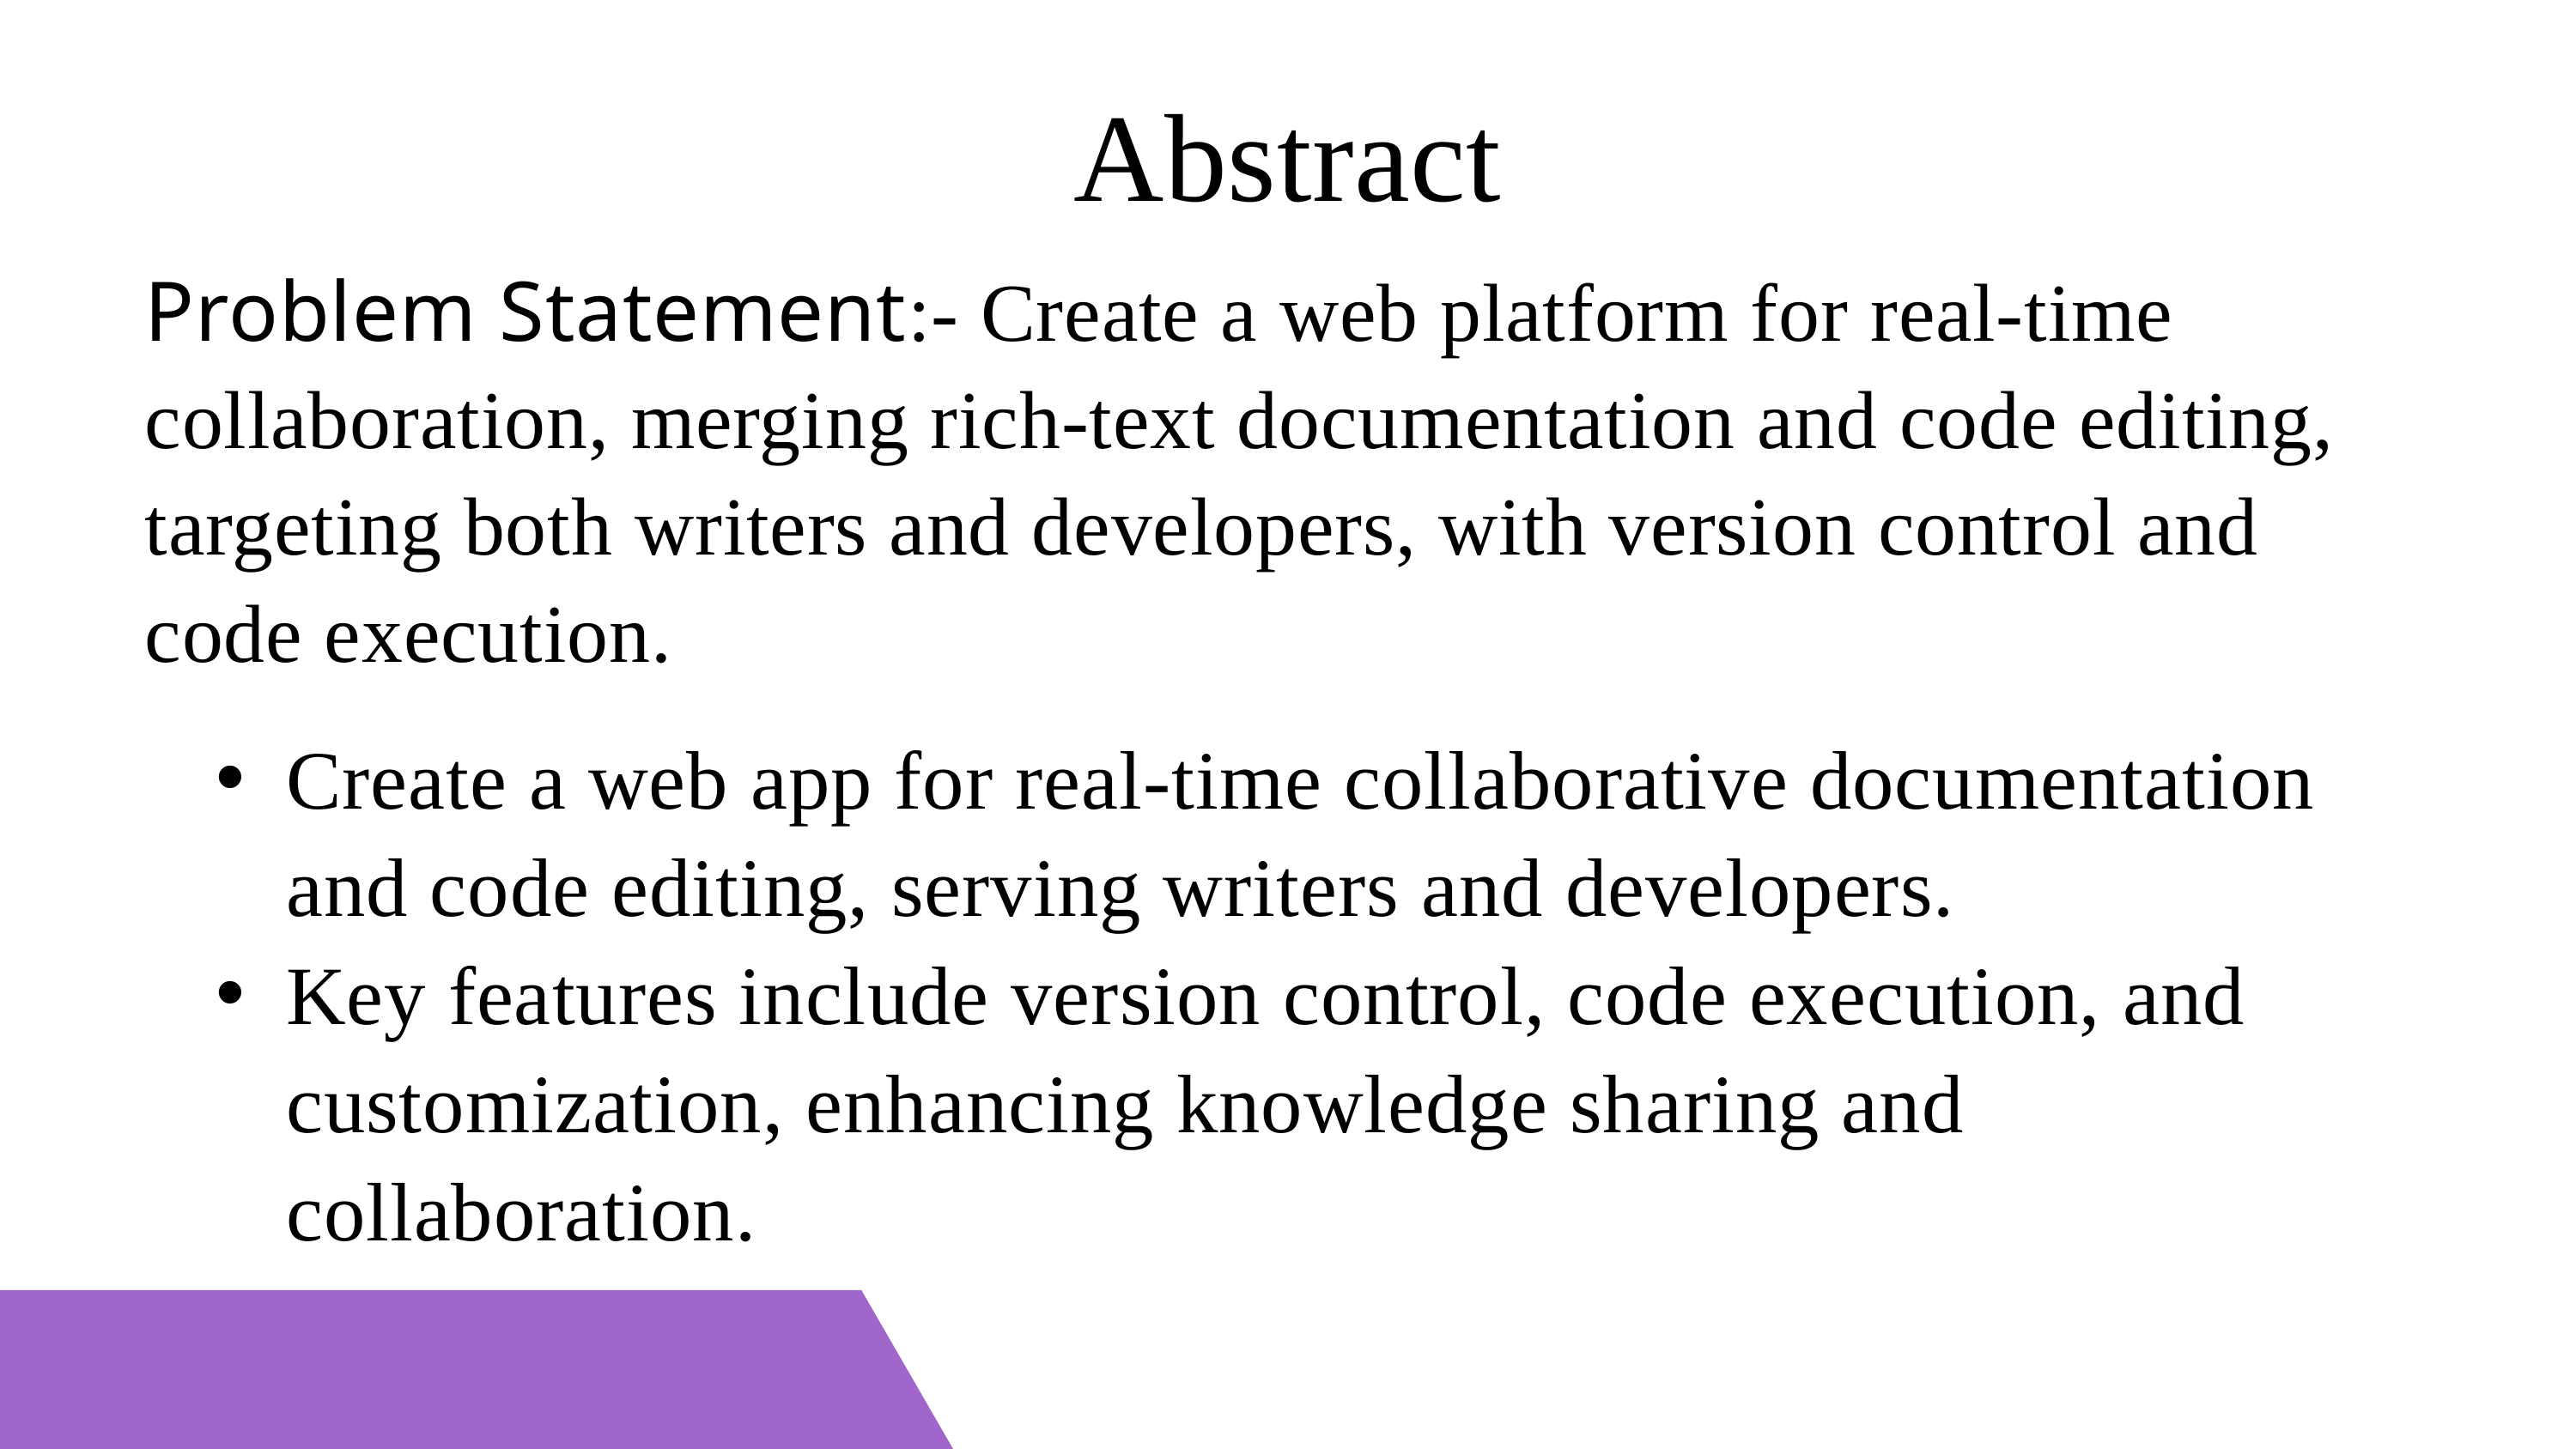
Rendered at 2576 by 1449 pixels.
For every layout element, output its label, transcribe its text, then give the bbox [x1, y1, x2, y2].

text_box Create a web app for real-time collaborative documentation and code editing, serving writers and developers. Key features include version control, code execution, and customization, enhancing knowledge sharing and collaboration. [144, 717, 2432, 1258]
text_box Abstract [1073, 51, 1503, 227]
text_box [0, 1289, 1115, 1449]
text_box Problem Statement:- Create a web platform for real-time collaboration, merging rich-text documentation and code editing, targeting both writers and developers, with version control and code execution. [144, 251, 2432, 679]
